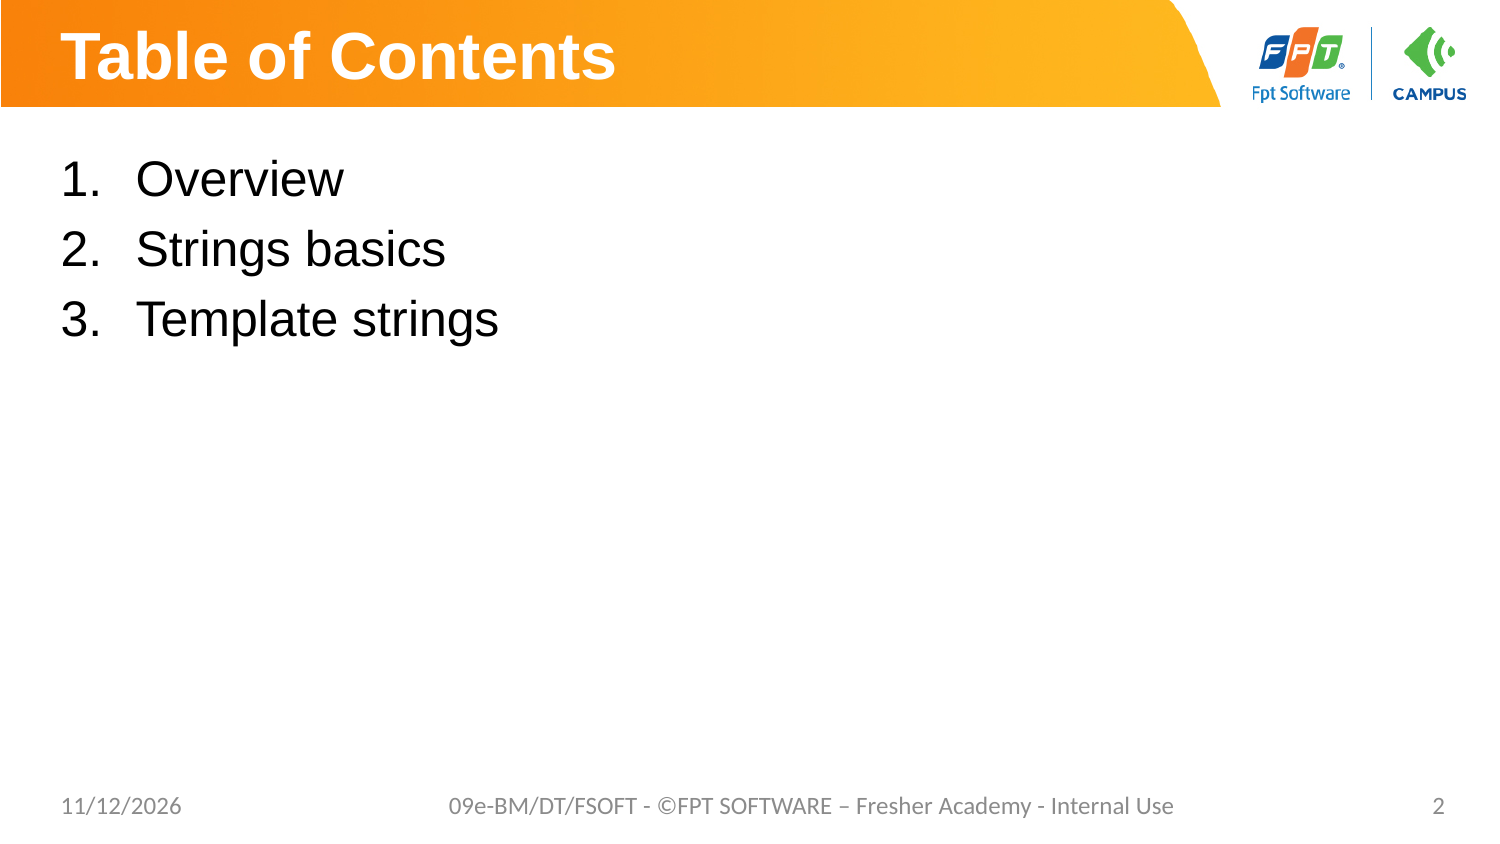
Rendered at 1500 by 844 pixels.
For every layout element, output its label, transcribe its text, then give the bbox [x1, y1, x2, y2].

footer 09e-BM/DT/FSOFT - ©FPT SOFTWARE – Fresher Academy - Internal Use [289, 782, 1335, 827]
slide_number 2 [1350, 782, 1461, 827]
list Overview Strings basics Template strings [45, 139, 1461, 754]
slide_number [45, 782, 270, 827]
title Table of Contents [45, 0, 1176, 106]
picture [1, 0, 1499, 844]
